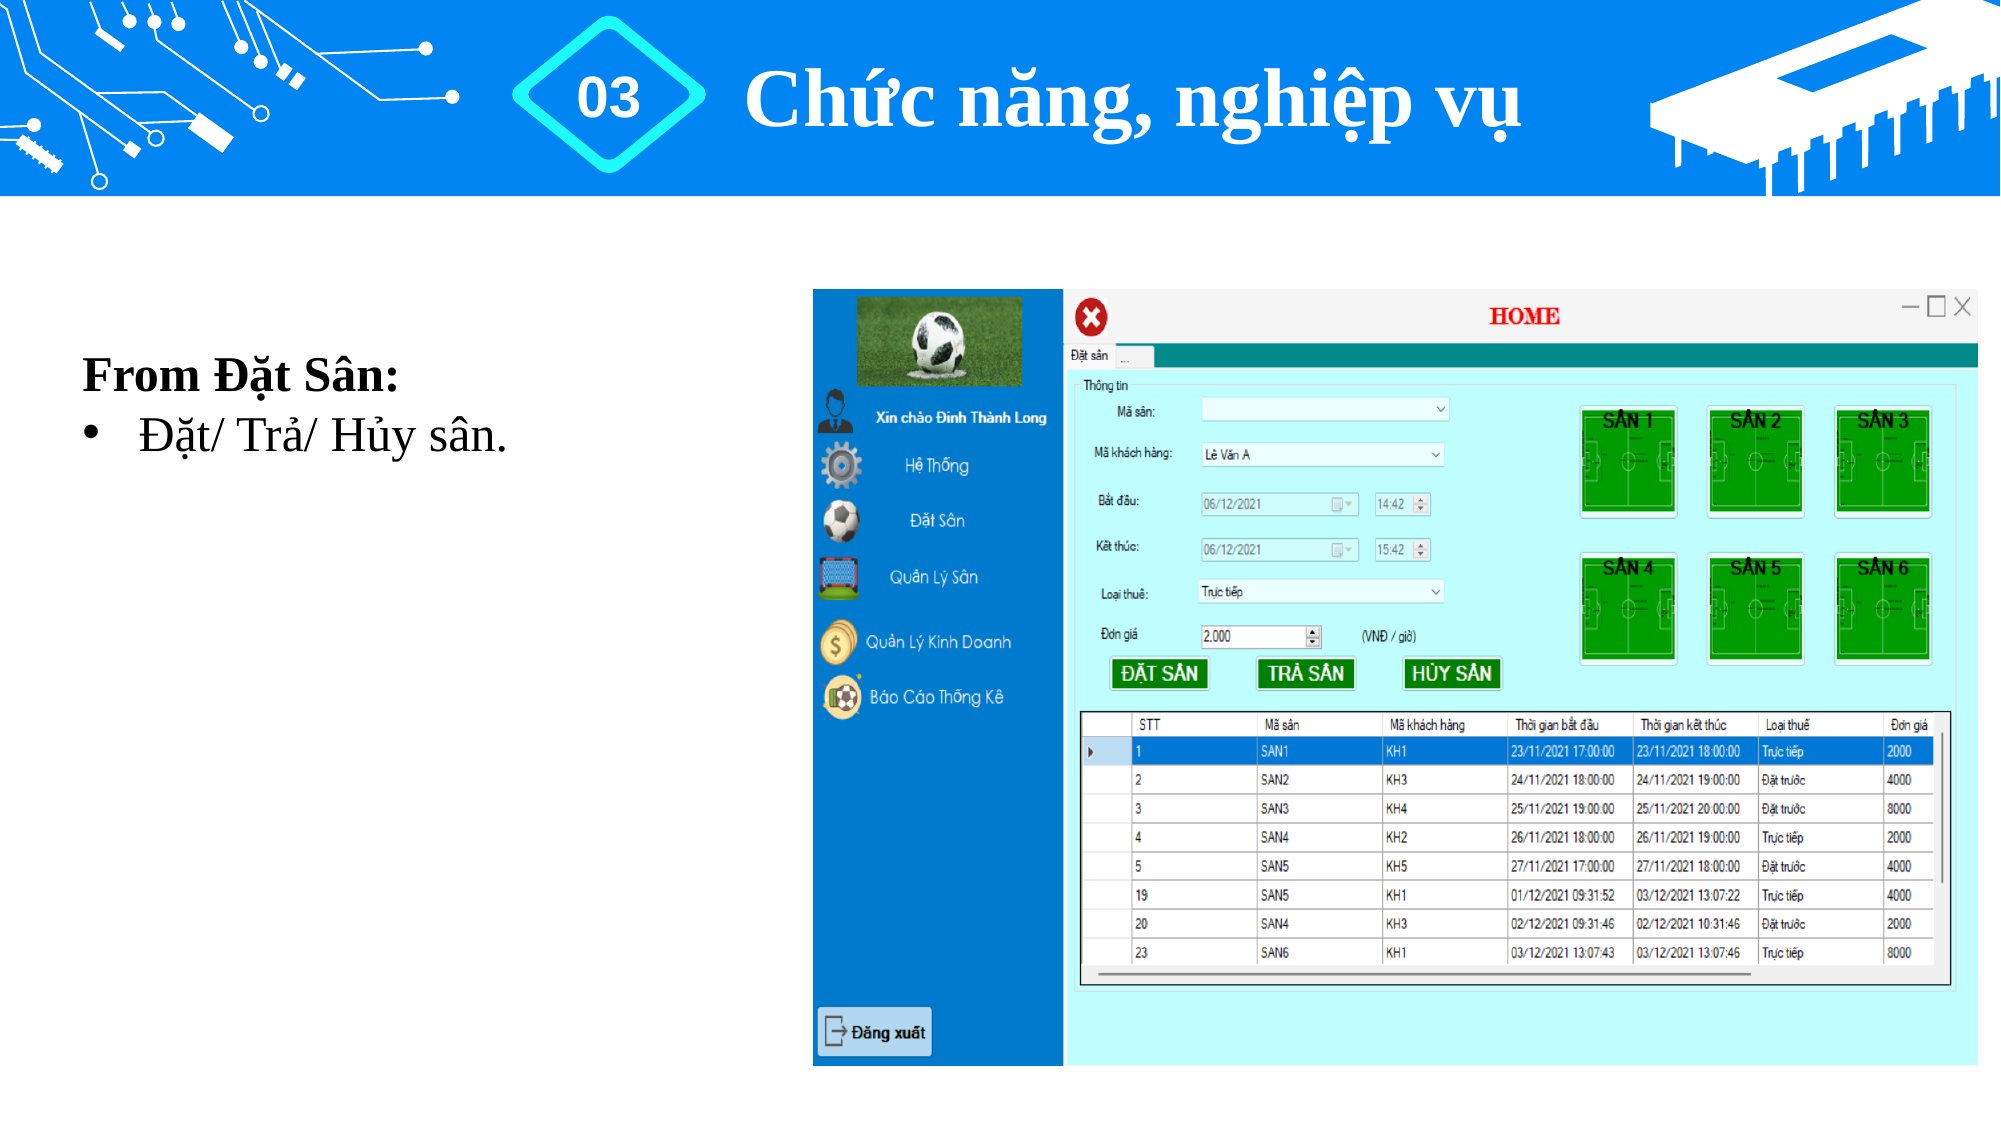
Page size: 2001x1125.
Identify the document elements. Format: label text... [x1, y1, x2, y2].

text_box From Đặt Sân: Đặt/ Trả/ Hủy sân. [64, 334, 764, 469]
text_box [512, 15, 1621, 173]
picture [812, 289, 1978, 1066]
